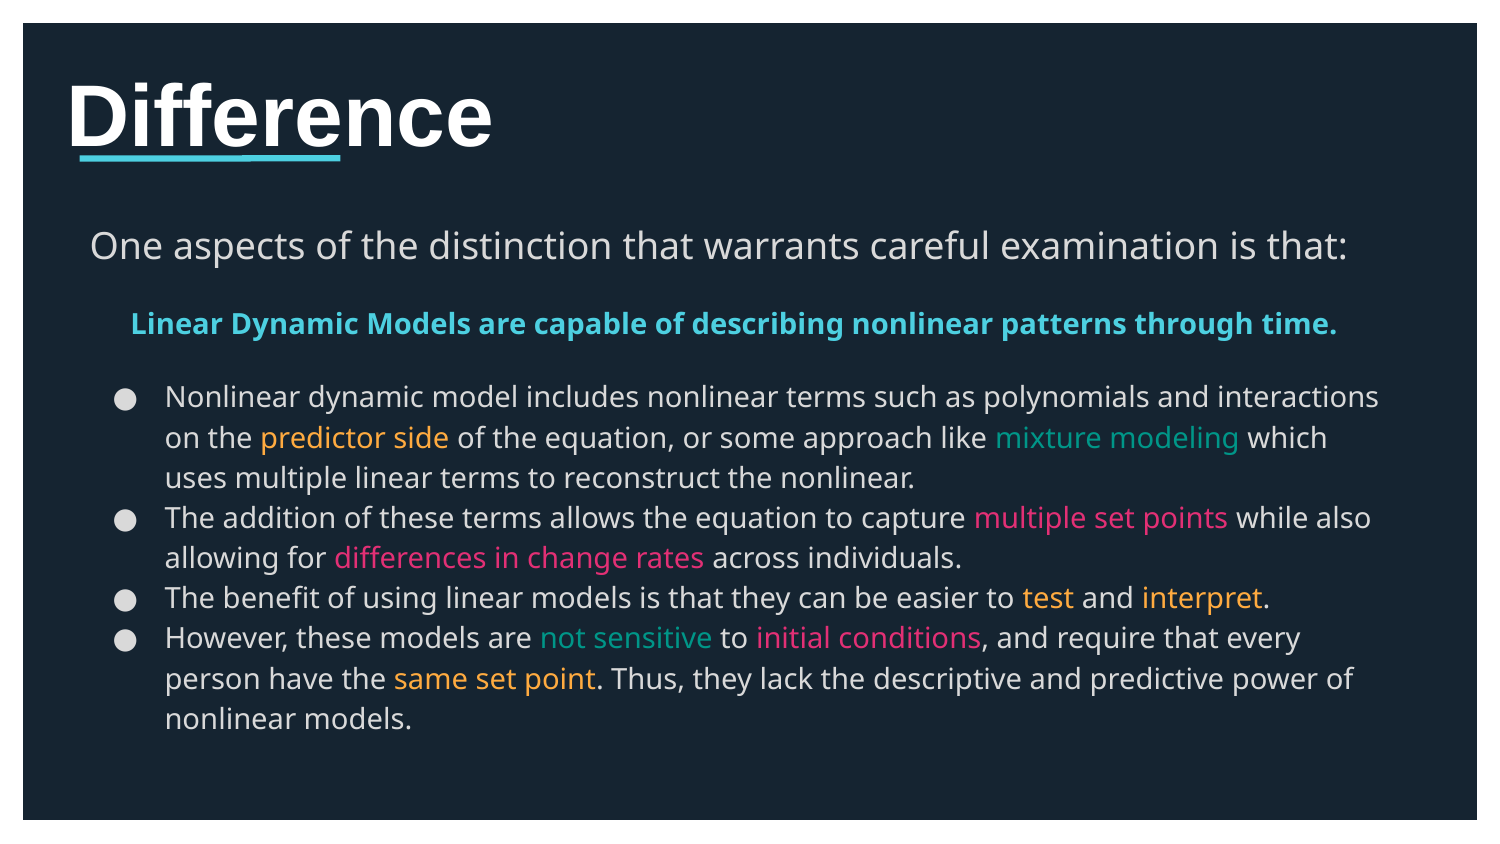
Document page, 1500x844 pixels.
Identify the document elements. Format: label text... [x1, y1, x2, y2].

title Difference [51, 144, 1232, 219]
text_box [3, 4, 1496, 839]
text_box One aspects of the distinction that warrants careful examination is that: Linear Dynamic Models are capable of describing nonlinear patterns through time. Nonlinear dynamic model includes nonlinear terms such as polynomials and interactions on the predictor side of the equation, or some approach like mixture modeling which uses multiple linear terms to reconstruct the nonlinear. The addition of these terms allows the equation to capture multiple set points while also allowing for differences in change rates across individuals. The benefit of using linear models is that they can be easier to test and interpret. However, these models are not sensitive to initial conditions, and require that every person have the same set point. Thus, they lack the descriptive and predictive power of nonlinear models. [74, 200, 1403, 844]
text_box [0, 0, 1500, 844]
